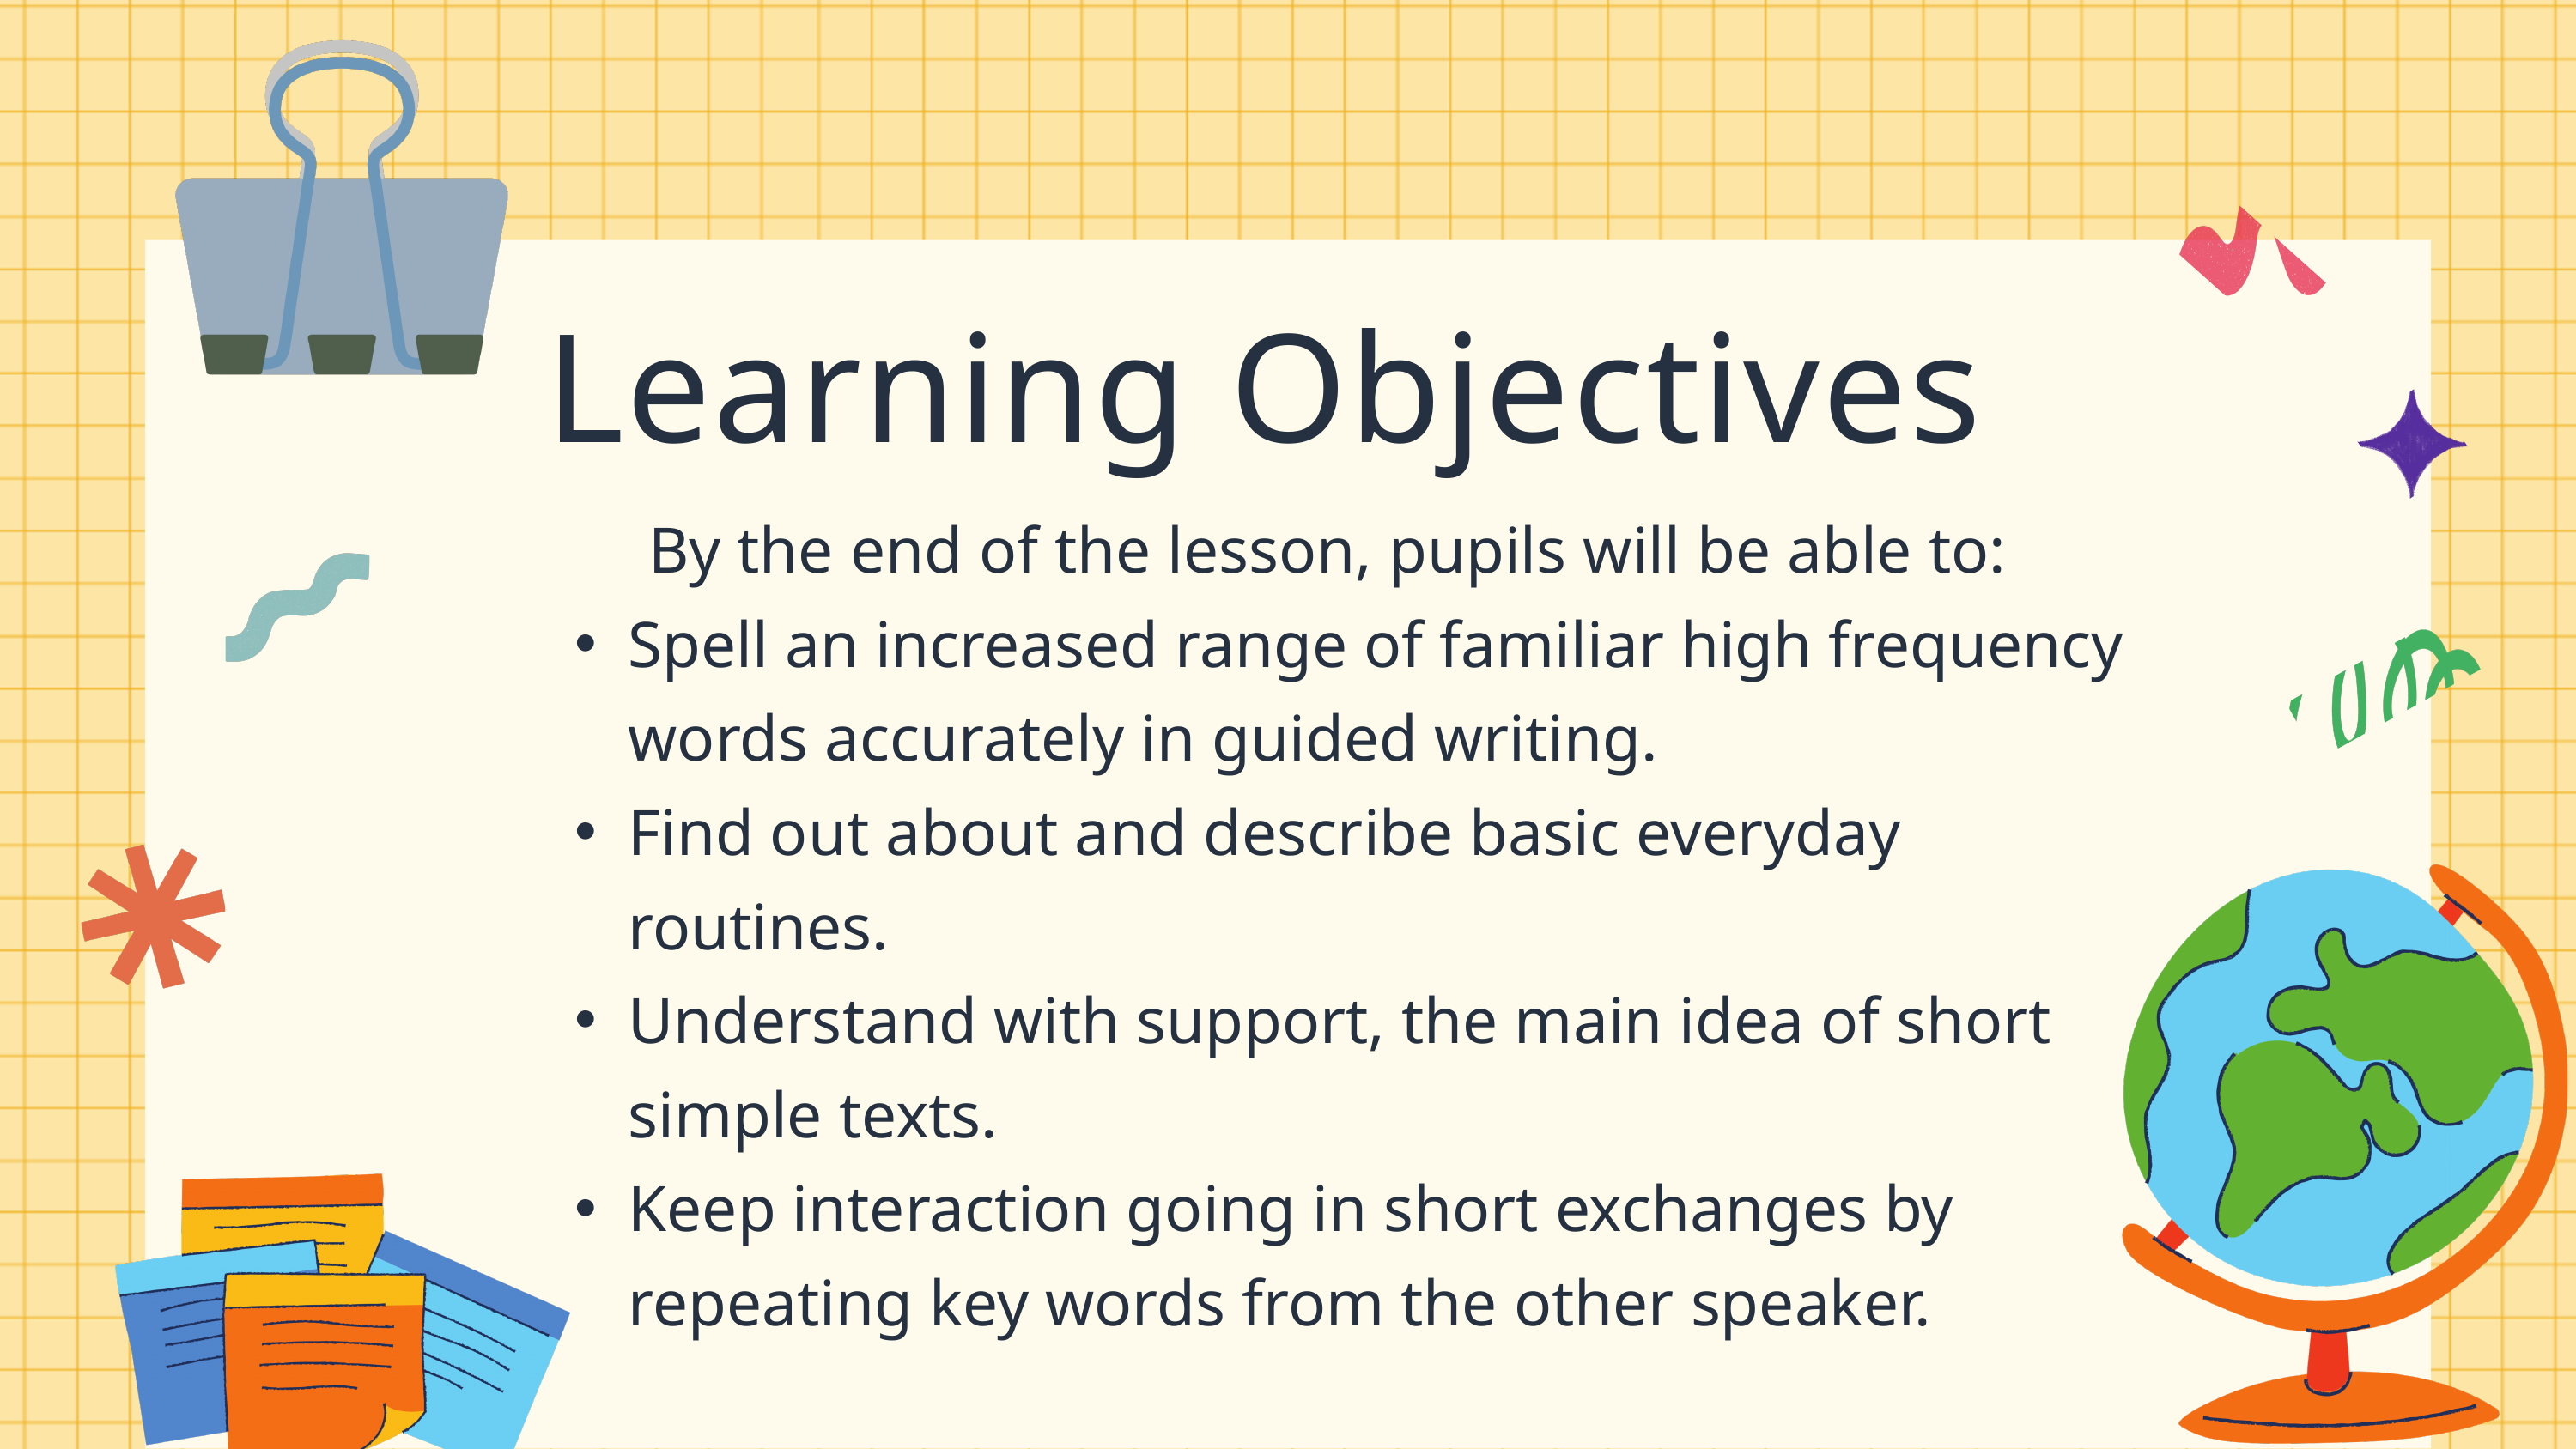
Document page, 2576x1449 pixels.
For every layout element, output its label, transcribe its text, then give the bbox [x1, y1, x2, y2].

text_box [174, 39, 508, 375]
text_box By the end of the lesson, pupils will be able to: Spell an increased range of familiar high frequency words accurately in guided writing. Find out about and describe basic everyday routines. Understand with support, the main idea of short simple texts. Keep interaction going in short exchanges by repeating key words from the other speaker. [521, 491, 2151, 1449]
text_box [112, 1173, 521, 1449]
text_box [144, 239, 2432, 1173]
text_box [2286, 607, 2491, 761]
text_box [225, 553, 370, 662]
text_box [2150, 171, 2344, 356]
text_box Learning Objectives [507, 292, 2021, 473]
text_box [2151, 1444, 2432, 1449]
text_box [2151, 864, 2568, 1444]
text_box [0, 0, 2576, 1449]
text_box [2350, 382, 2474, 506]
text_box [81, 844, 226, 989]
